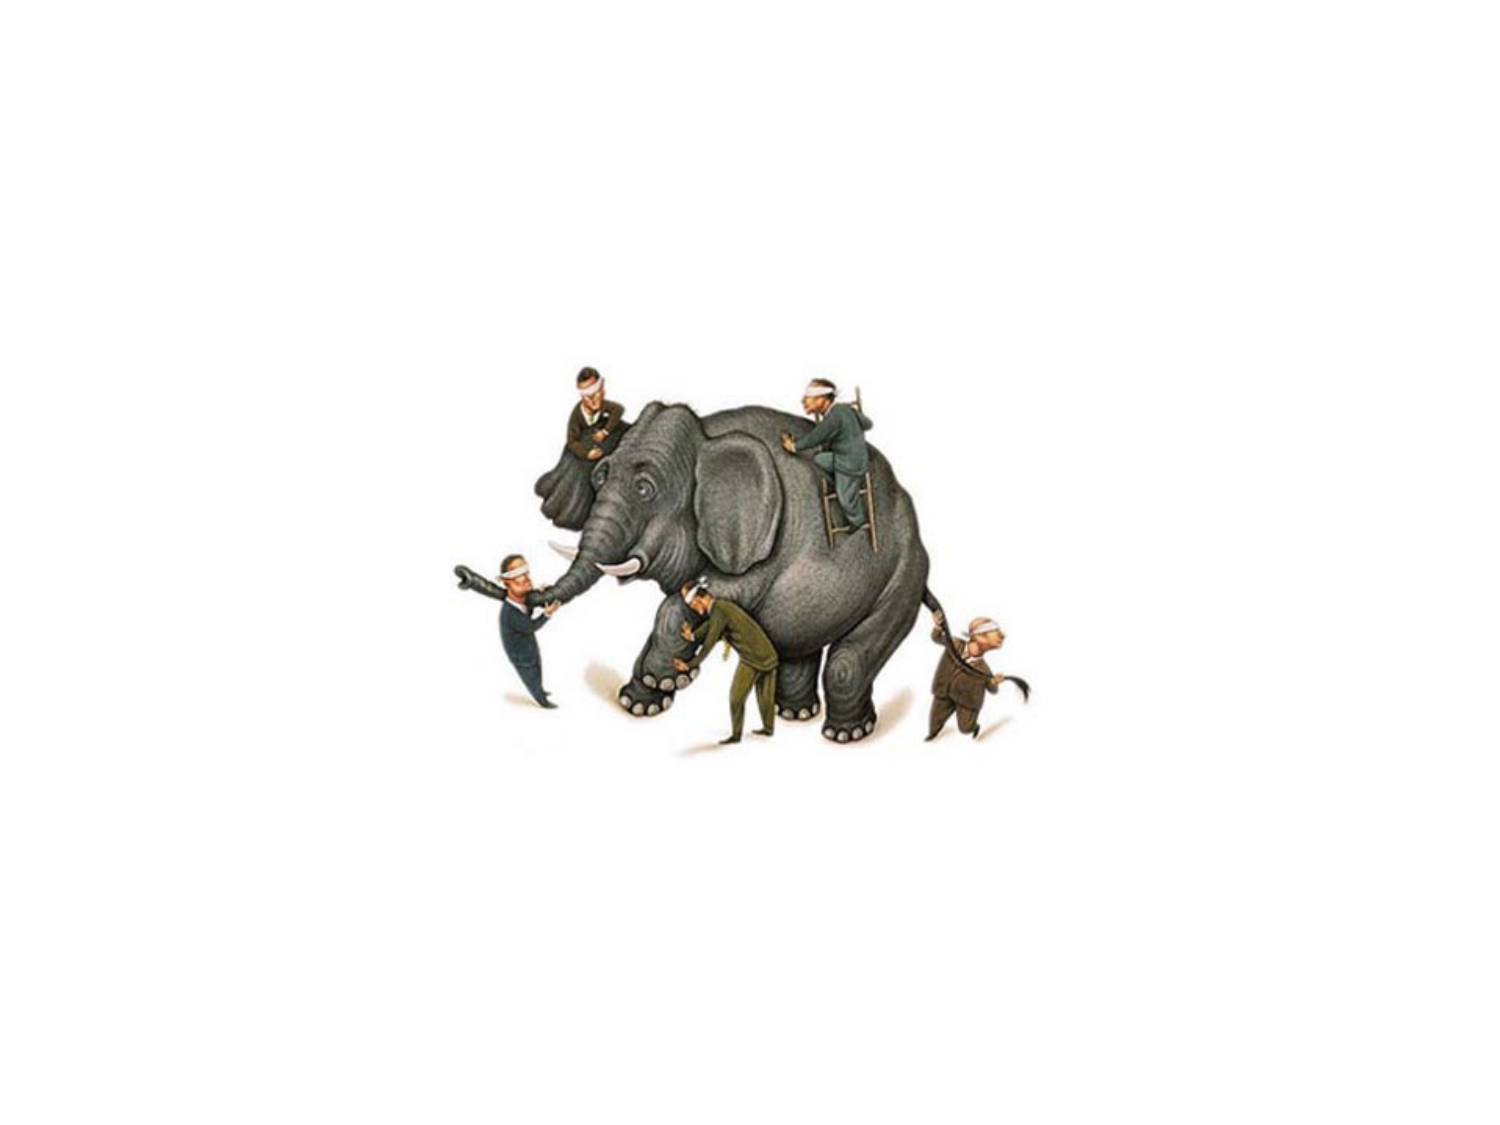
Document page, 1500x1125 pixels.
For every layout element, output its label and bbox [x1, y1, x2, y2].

picture [437, 344, 1063, 781]
